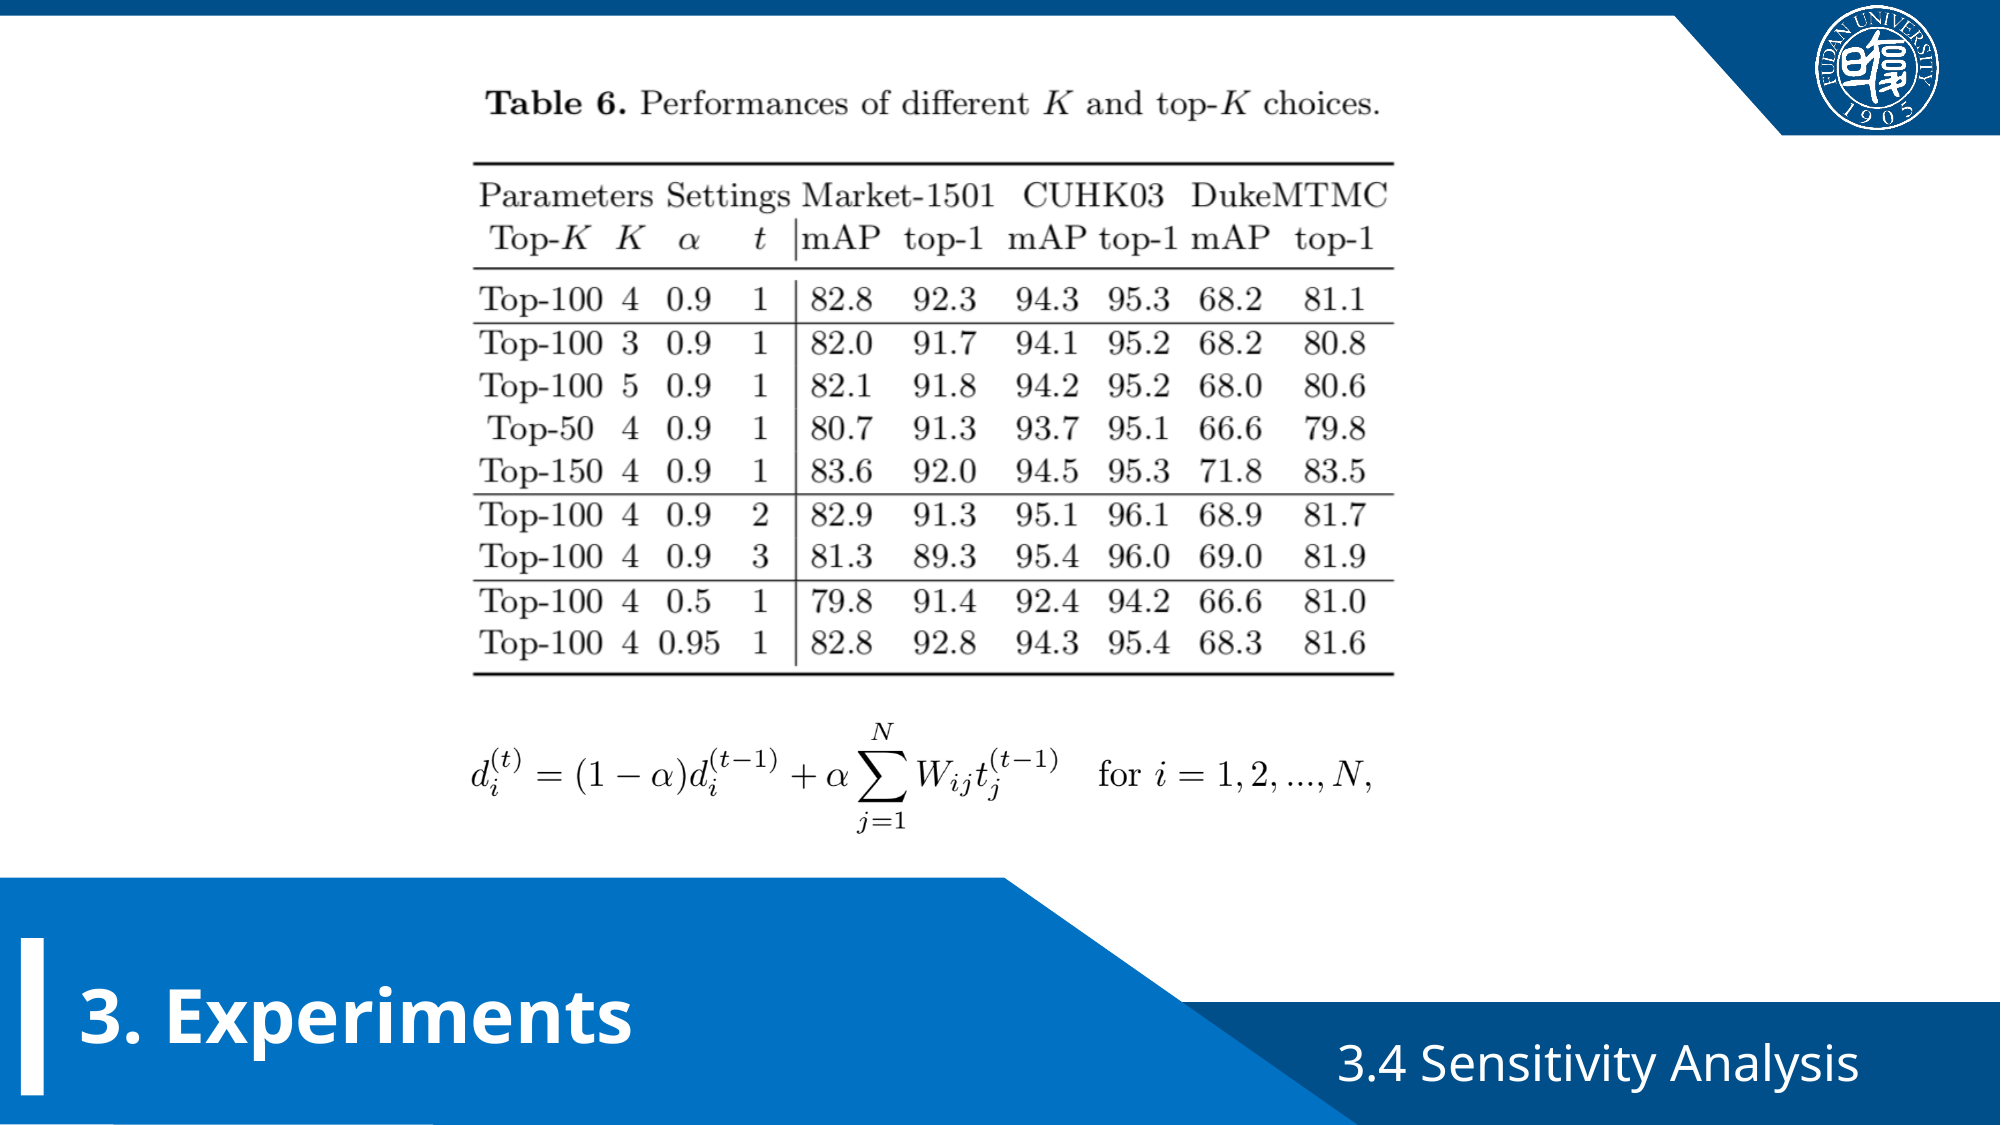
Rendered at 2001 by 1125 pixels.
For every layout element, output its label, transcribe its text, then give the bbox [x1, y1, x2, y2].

picture [456, 719, 1379, 842]
title 3. Experiments [64, 954, 1108, 1086]
subtitle 3.4 Sensitivity Analysis [1197, 1000, 2000, 1111]
picture [1815, 5, 1939, 130]
picture [456, 68, 1431, 695]
